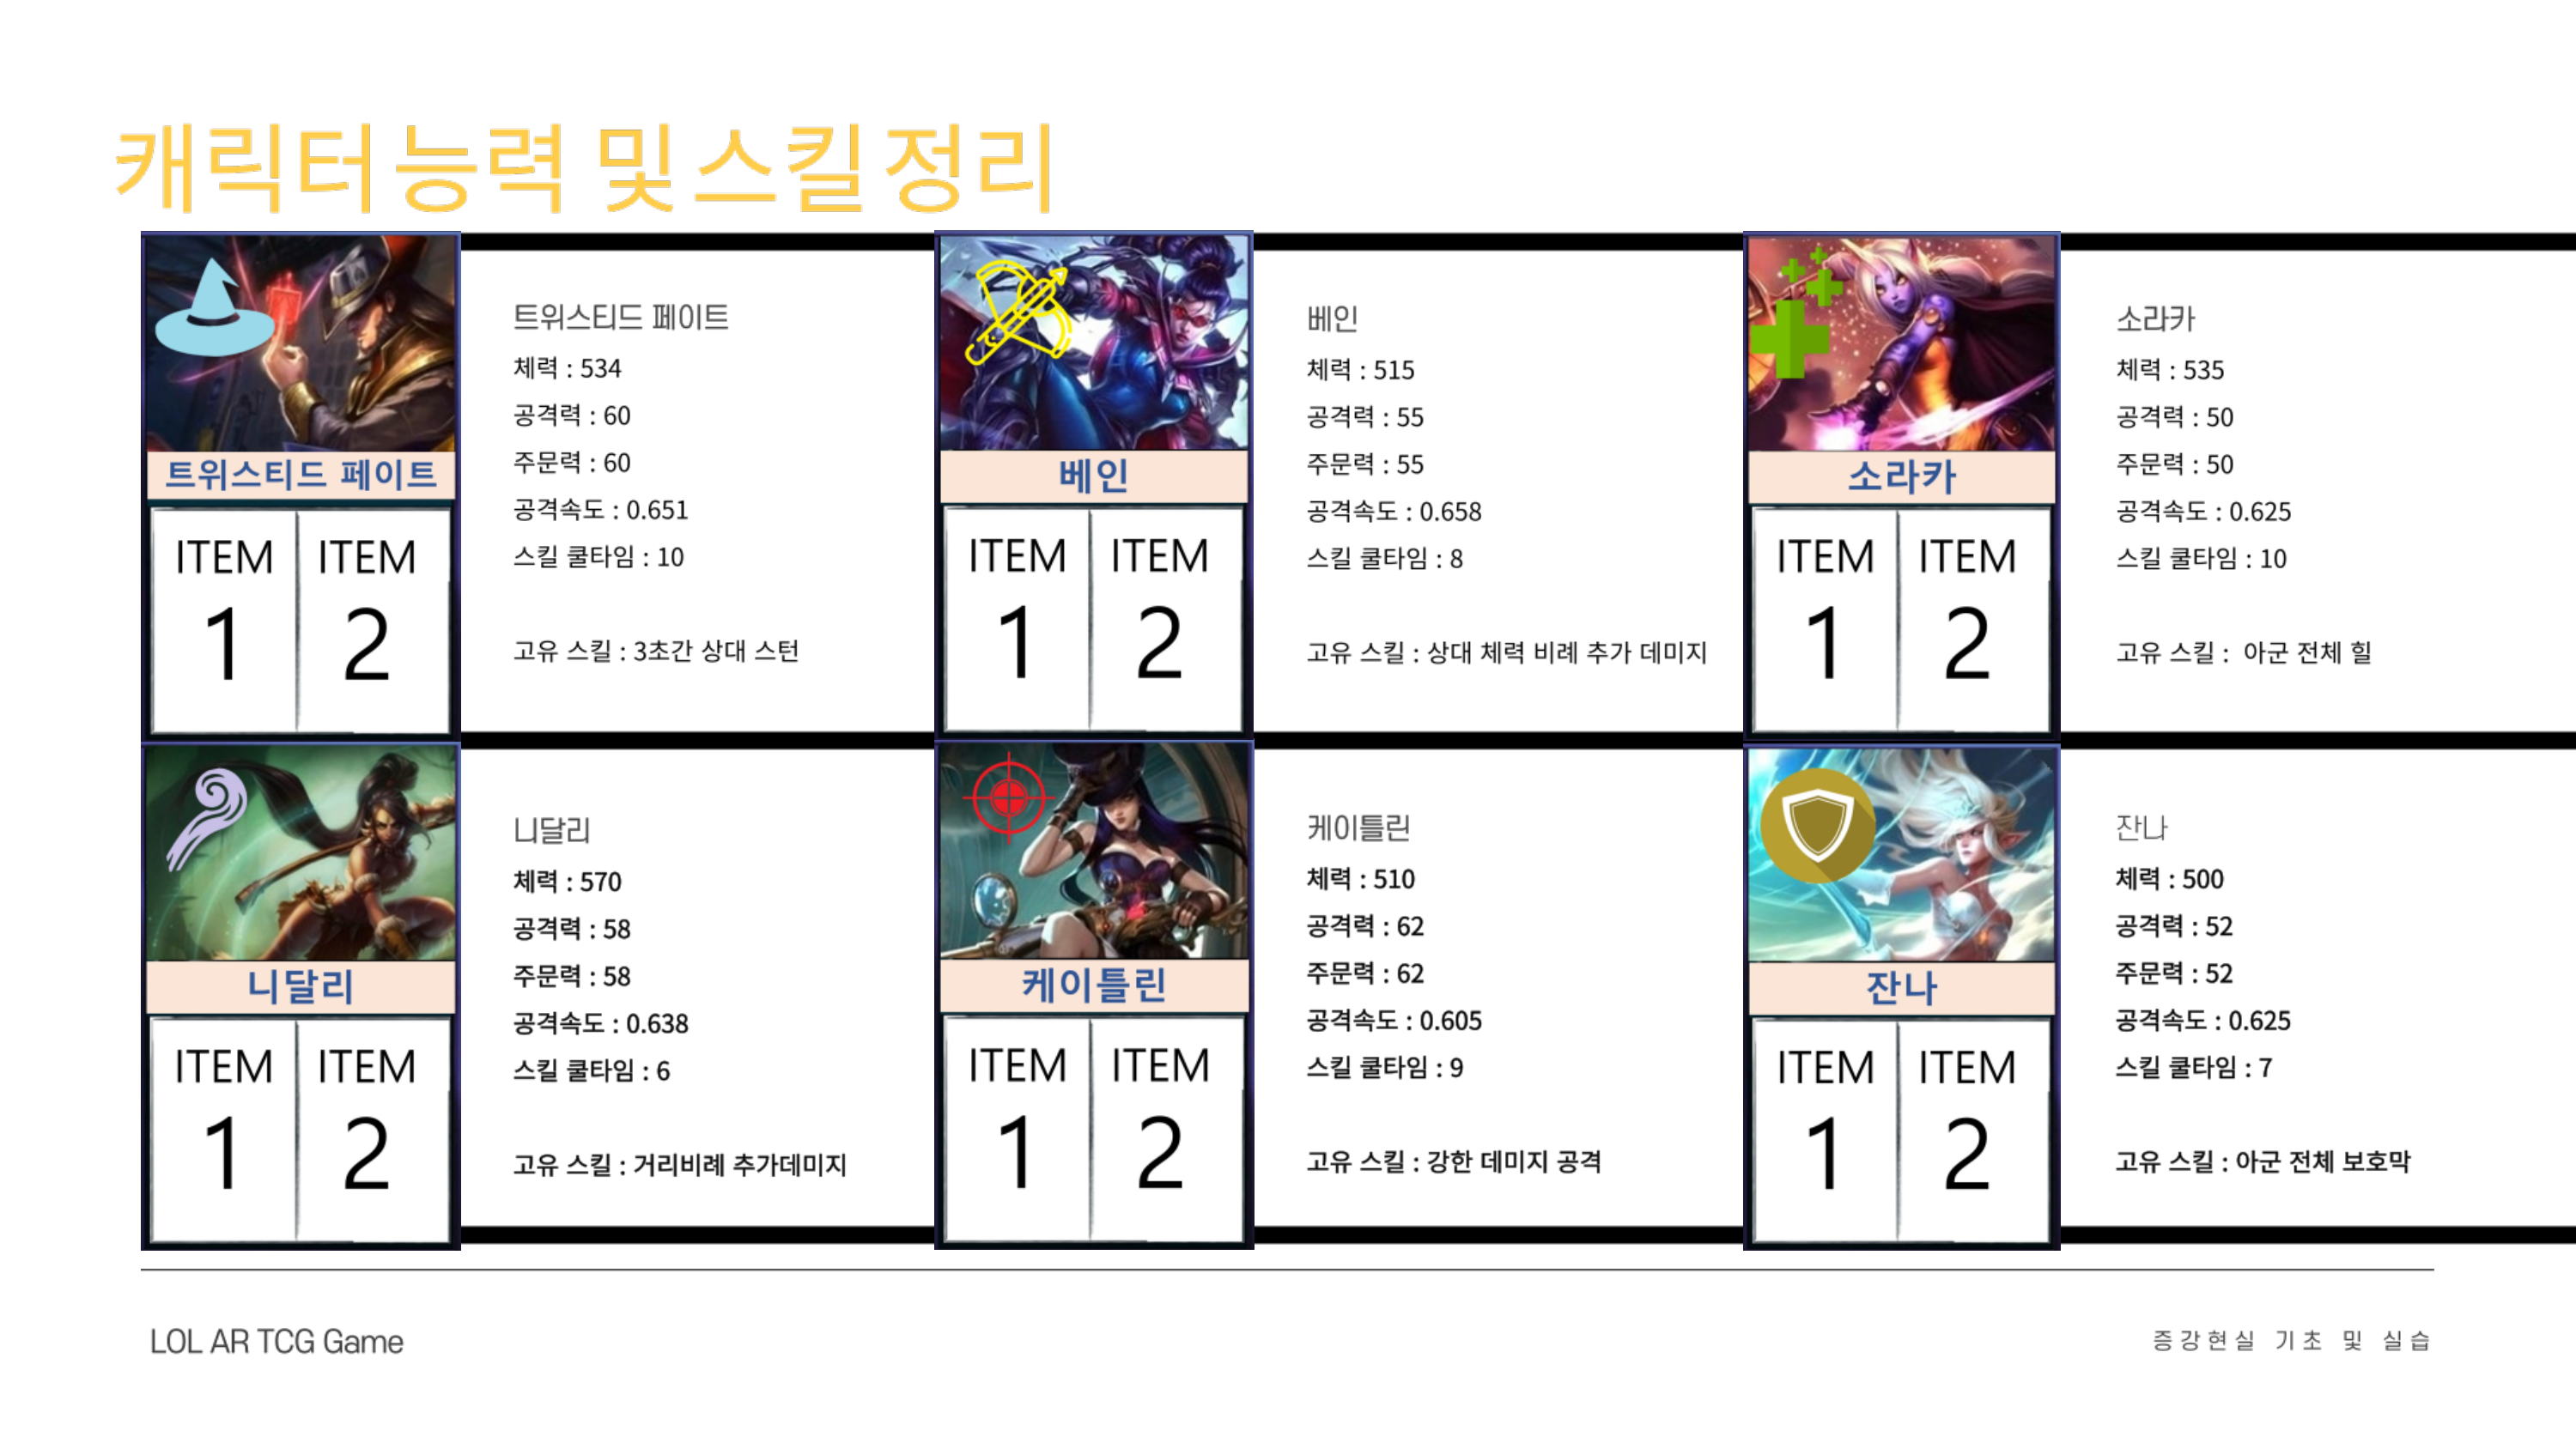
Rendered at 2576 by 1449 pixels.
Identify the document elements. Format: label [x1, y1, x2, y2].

text_box [1742, 231, 2061, 742]
picture [1926, 1322, 2442, 1366]
text_box [465, 706, 930, 776]
text_box [2065, 706, 2576, 776]
picture [1303, 294, 1722, 683]
picture [509, 807, 861, 1196]
text_box [1258, 706, 1739, 776]
picture [1303, 803, 1616, 1193]
picture [2112, 294, 2386, 683]
picture [96, 78, 1107, 276]
text_box [1110, 207, 2576, 277]
text_box [934, 745, 1255, 1250]
picture [509, 293, 813, 682]
text_box [141, 747, 461, 1252]
text_box [143, 1200, 2576, 1270]
text_box [1742, 743, 2061, 1252]
picture [146, 1315, 420, 1378]
text_box [141, 231, 461, 742]
text_box [934, 229, 1255, 741]
picture [2111, 803, 2425, 1193]
